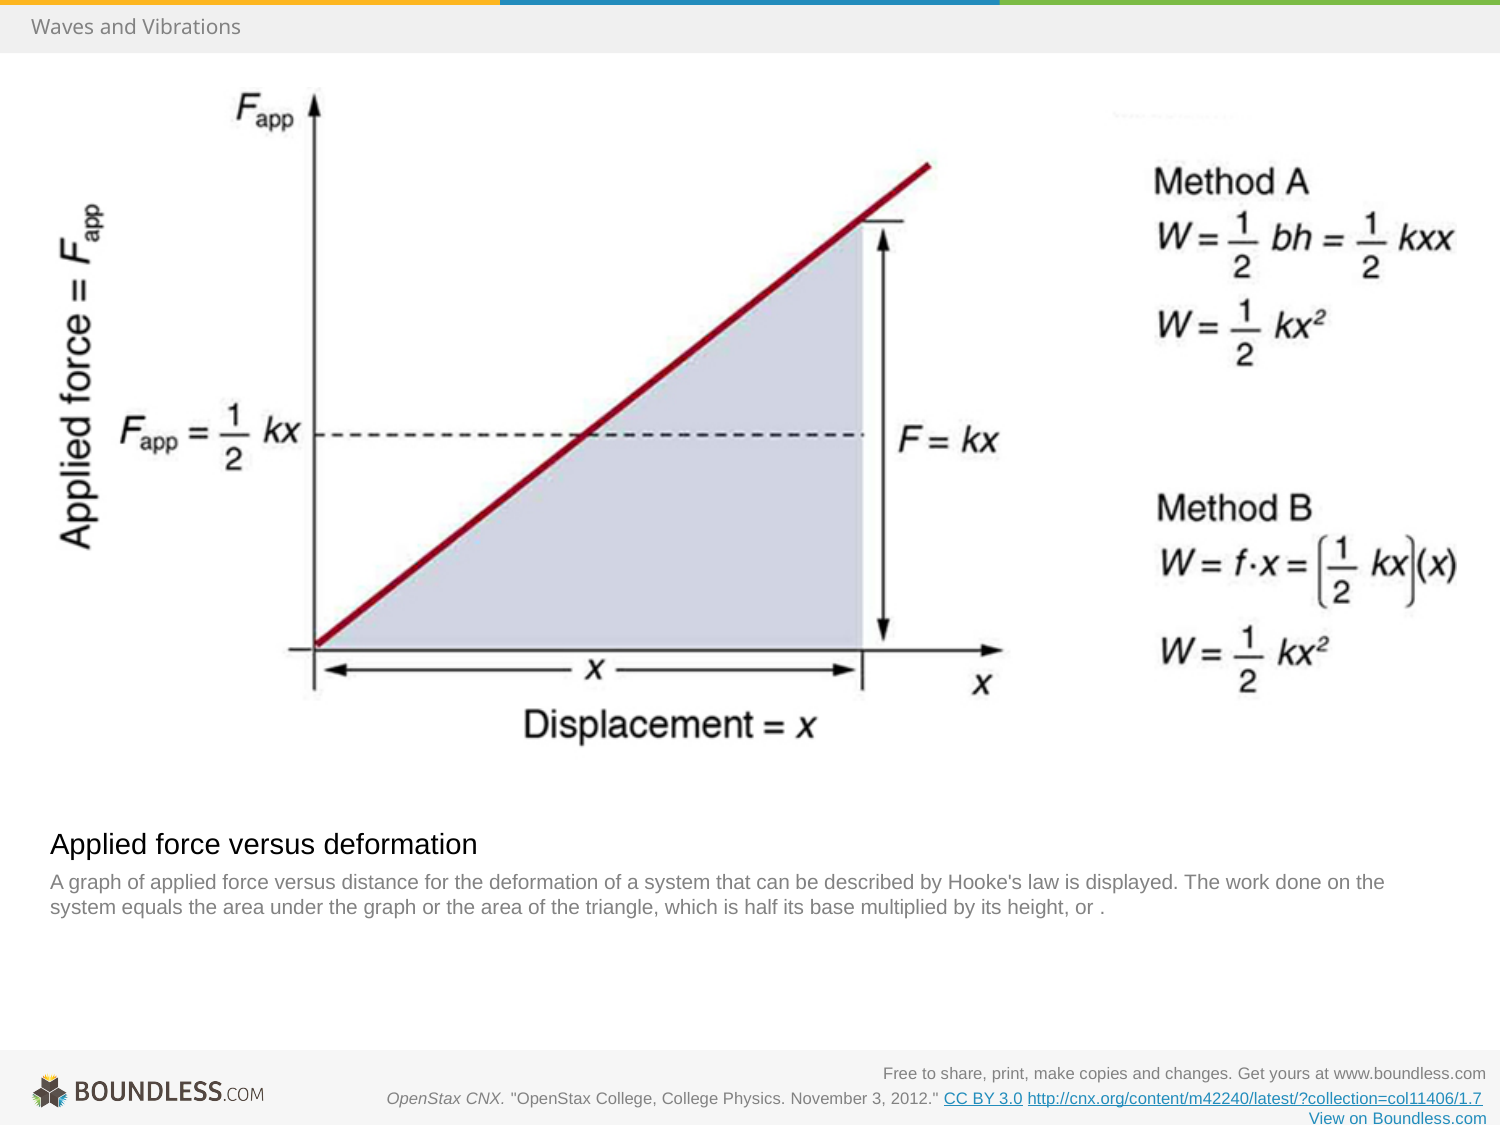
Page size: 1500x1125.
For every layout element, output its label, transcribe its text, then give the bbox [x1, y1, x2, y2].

list Applied force versus deformation A graph of applied force versus distance for the deformation of a system that can be described by Hooke's law is displayed. The work done on the system equals the area under the graph or the area of the triangle, which is half its base multiplied by its height, or . [50, 825, 1450, 1038]
text_box [0, 1050, 1500, 1125]
text_box Free to share, print, make copies and changes. Get yours at www.boundless.com [649, 1062, 1488, 1087]
text_box [0, 2, 1500, 54]
picture [30, 1072, 265, 1109]
text_box OpenStax CNX. "OpenStax College, College Physics. November 3, 2012." CC BY 3.0 http://cnx.org/content/m42240/latest/?collection=col11406/1.7 View on Boundless.com [274, 1087, 1488, 1125]
text_box Waves and Vibrations [31, 13, 1475, 38]
picture [43, 87, 1457, 773]
